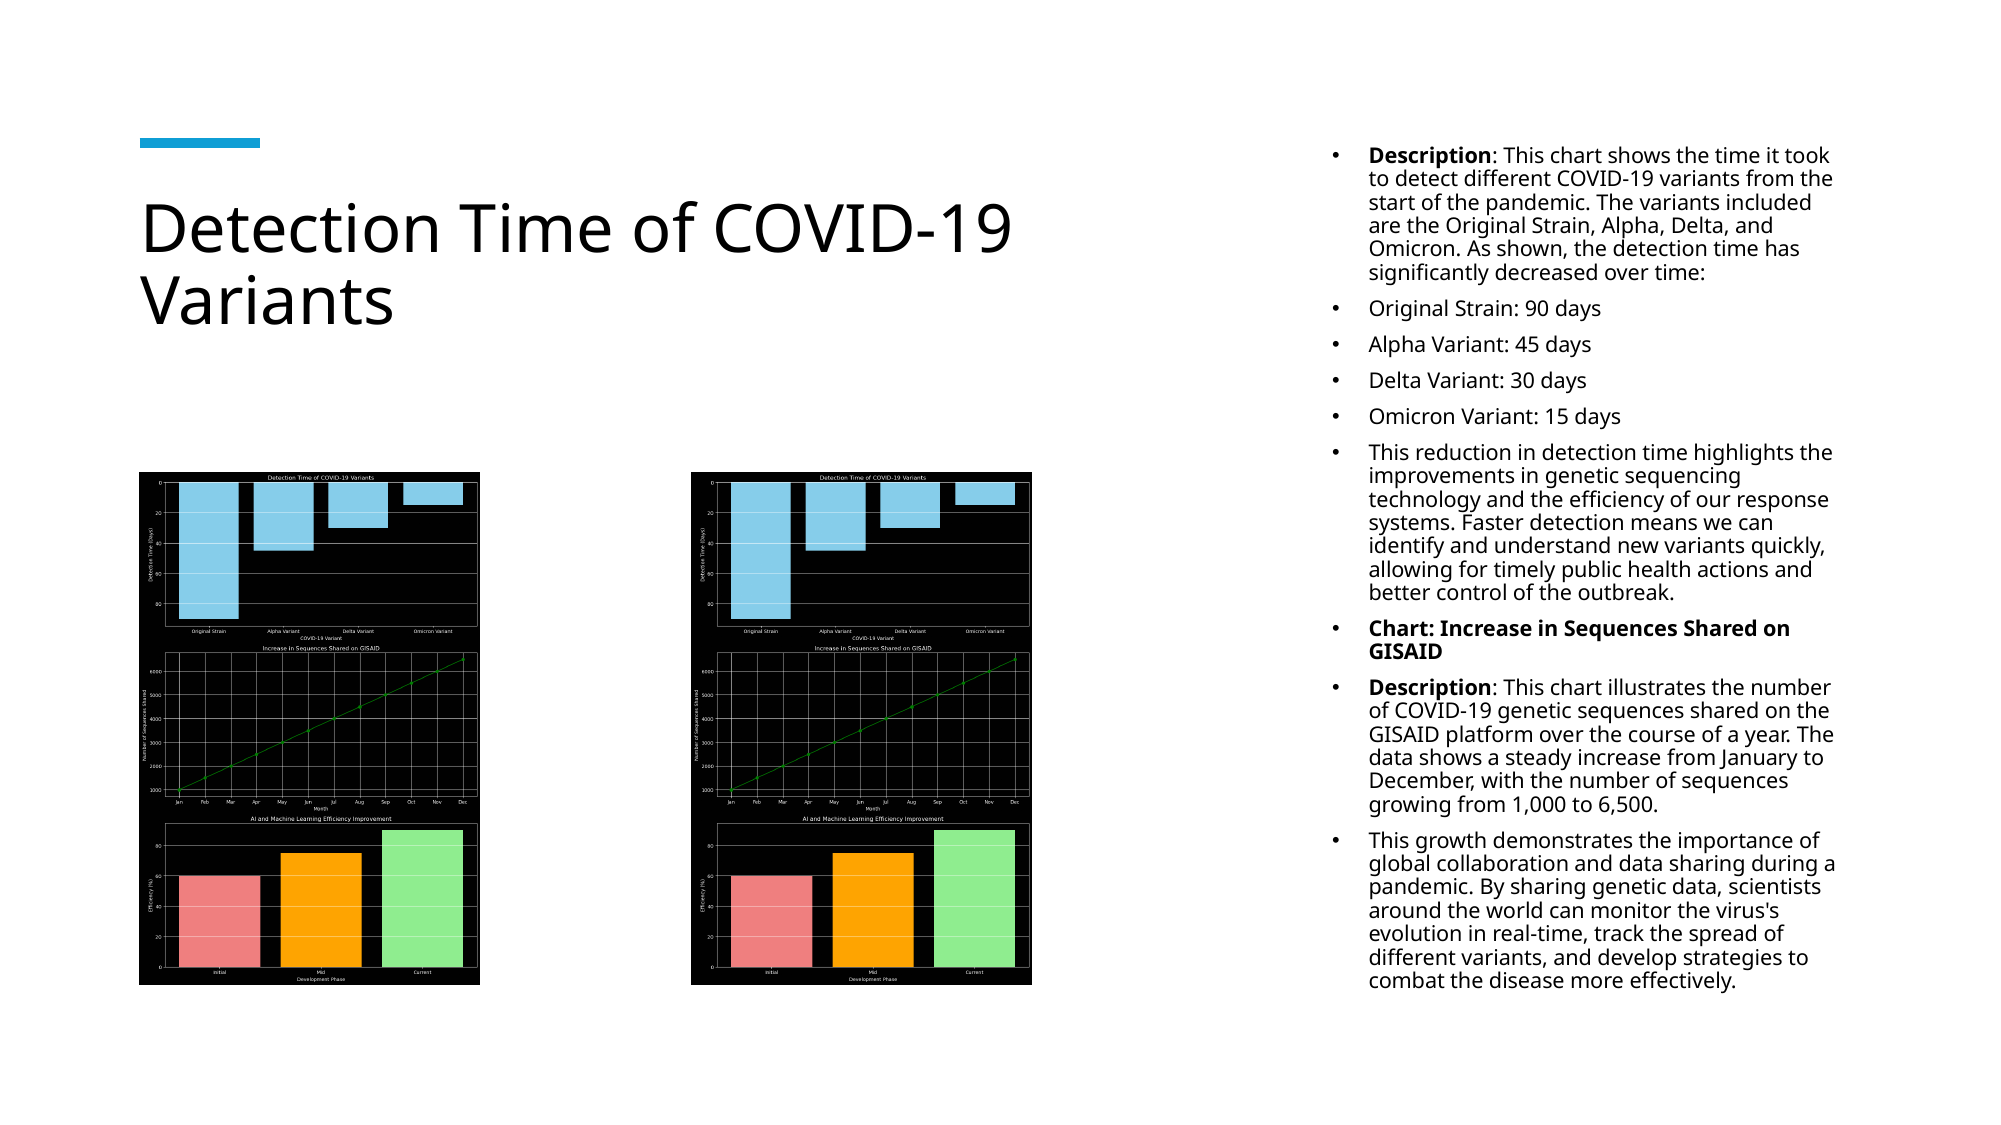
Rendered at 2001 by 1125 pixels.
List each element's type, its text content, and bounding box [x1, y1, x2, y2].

title Detection Time of COVID-19 Variants [125, 187, 1138, 415]
picture [690, 472, 1032, 986]
picture [139, 472, 481, 986]
list Description: This chart shows the time it took to detect different COVID-19 variants from the start of the pandemic. The variants included are the Original Strain, Alpha, Delta, and Omicron. As shown, the detection time has significantly decreased over time: Original Strain: 90 days Alpha Variant: 45 days Delta Variant: 30 days Omicron Variant: 15 days This reduction in detection time highlights the improvements in genetic sequencing technology and the efficiency of our response systems. Faster detection means we can identify and understand new variants quickly, allowing for timely public health actions and better control of the outbreak. Chart: Increase in Sequences Shared on GISAID Description: This chart illustrates the number of COVID-19 genetic sequences shared on the GISAID platform over the course of a year. The data shows a steady increase from January to December, with the number of sequences growing from 1,000 to 6,500. This growth demonstrates the importance of global collaboration and data sharing during a pandemic. By sharing genetic data, scientists around the world can monitor the virus's evolution in real-time, track the spread of different variants, and develop strategies to combat the disease more effectively. [1316, 137, 1858, 1015]
